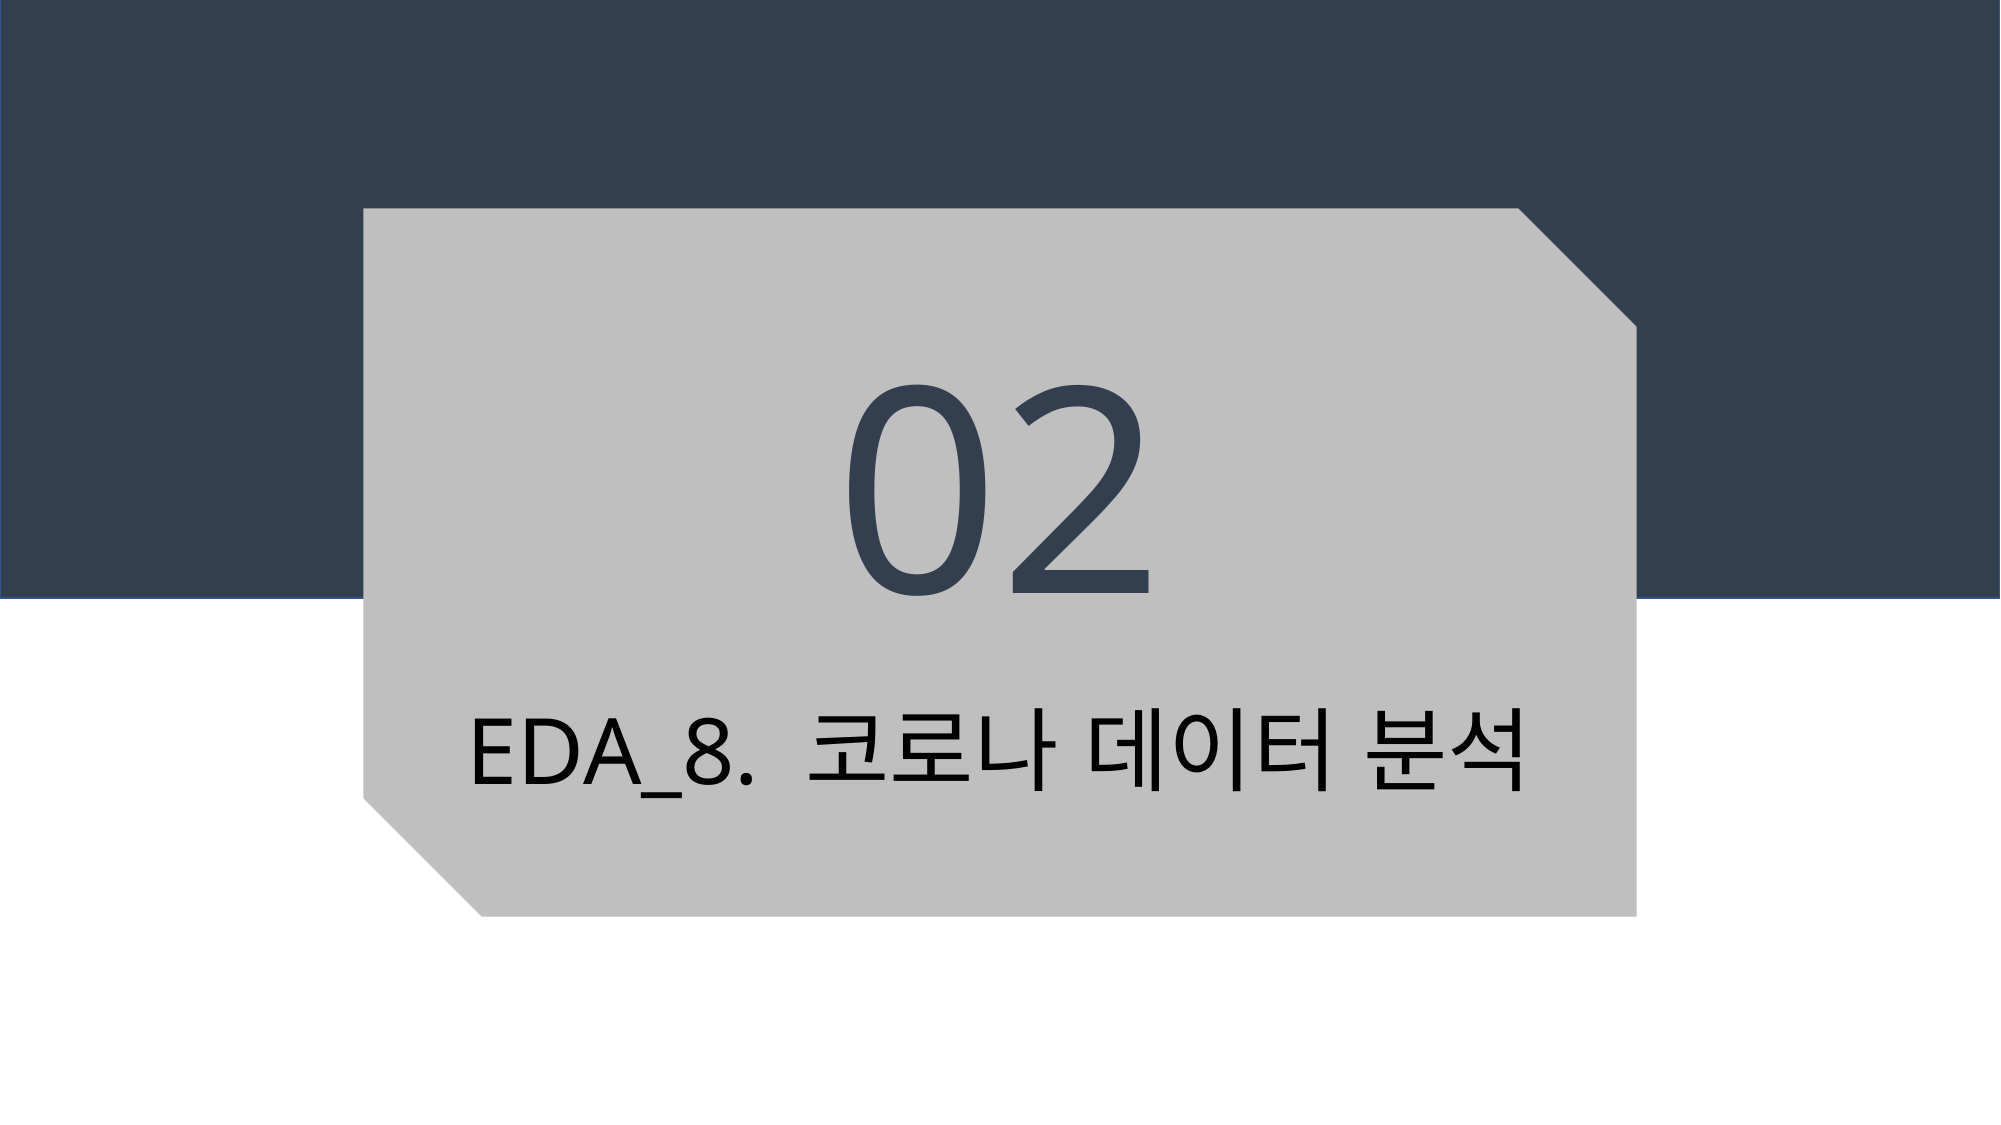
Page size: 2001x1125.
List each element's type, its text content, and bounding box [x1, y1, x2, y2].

text_box 02 [748, 298, 1252, 659]
text_box [363, 208, 1637, 917]
text_box EDA_8. 코로나 데이터 분석 [415, 685, 1636, 810]
text_box [0, 0, 2000, 599]
